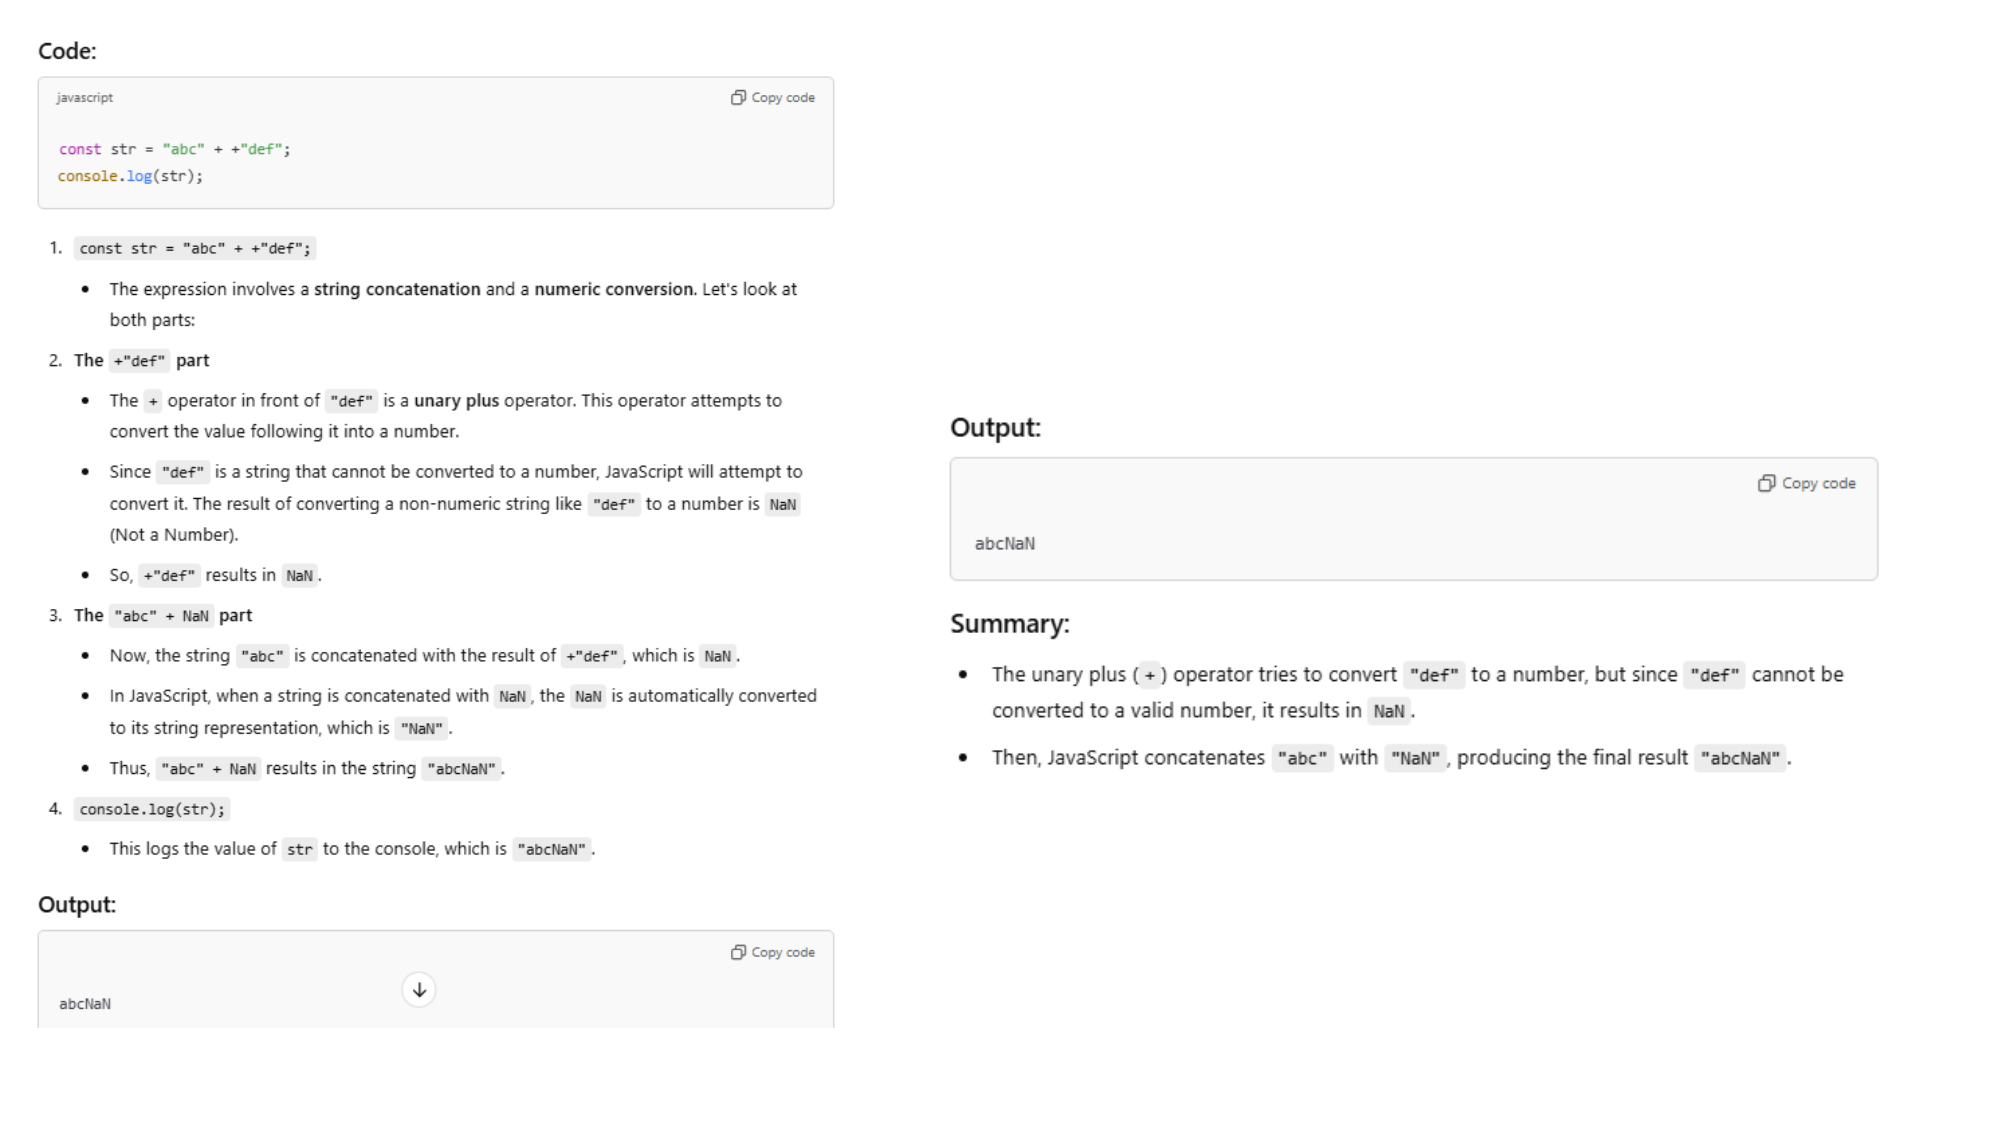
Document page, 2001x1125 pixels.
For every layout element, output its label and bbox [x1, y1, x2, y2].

picture [31, 35, 848, 1028]
picture [928, 393, 1918, 782]
